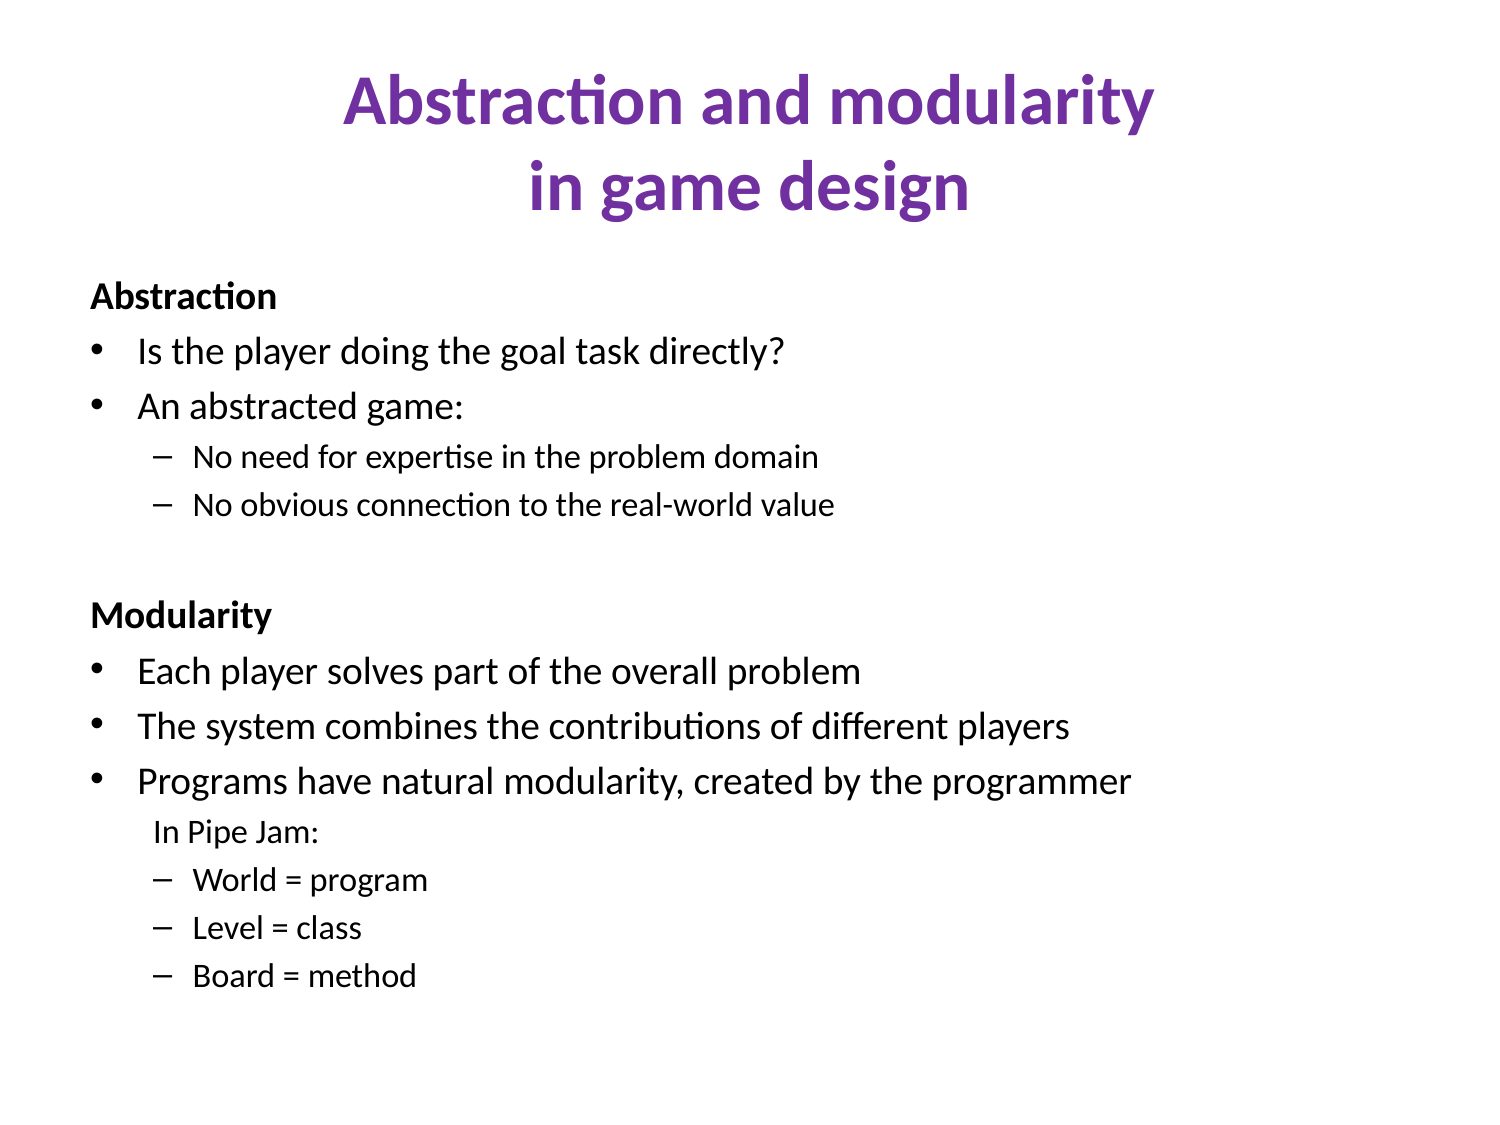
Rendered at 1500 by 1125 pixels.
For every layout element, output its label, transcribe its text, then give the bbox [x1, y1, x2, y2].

title Abstraction and modularity in game design [75, 45, 1425, 233]
list Abstraction Is the player doing the goal task directly? An abstracted game: No need for expertise in the problem domain No obvious connection to the real-world value Modularity Each player solves part of the overall problem The system combines the contributions of different players Programs have natural modularity, created by the programmer In Pipe Jam: World = program Level = class Board = method [75, 262, 1425, 1005]
